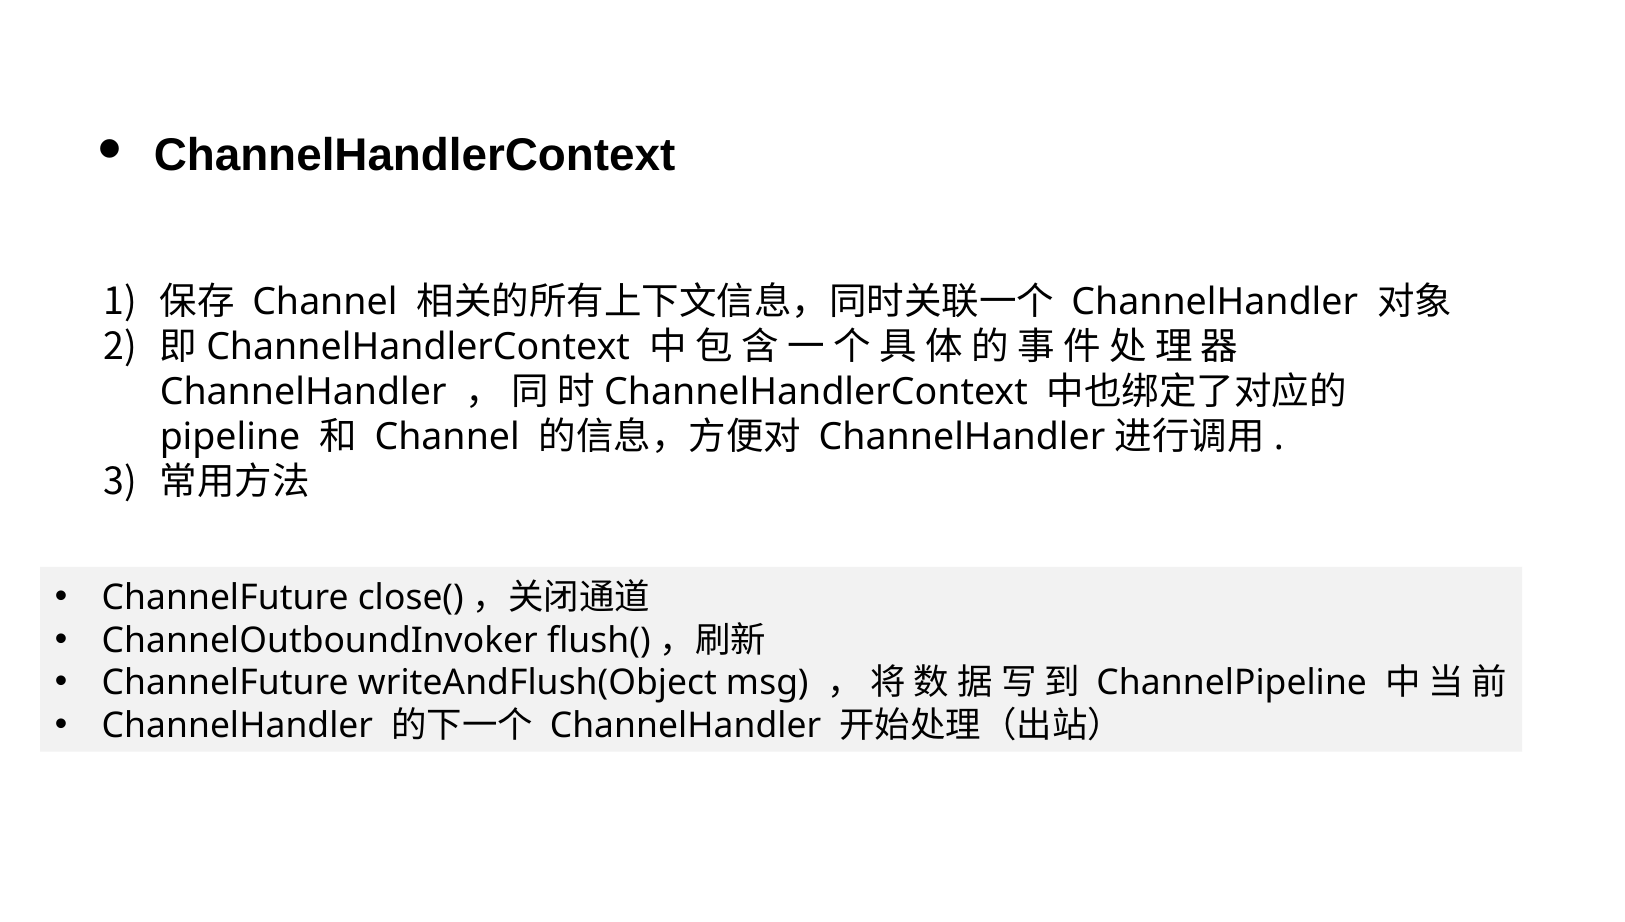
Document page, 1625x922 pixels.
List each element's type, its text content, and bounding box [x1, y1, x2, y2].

text_box ChannelFuture close()，关闭通道 ChannelOutboundInvoker flush()，刷新 ChannelFuture writeAndFlush(Object msg) ， 将 数 据 写 到 ChannelPipeline 中 当 前 ChannelHandler 的下一个 ChannelHandler 开始处理（出站） [40, 566, 1523, 752]
text_box 保存 Channel 相关的所有上下文信息，同时关联一个 ChannelHandler 对象 即ChannelHandlerContext 中 包 含 一 个 具 体 的 事 件 处 理 器 ChannelHandler ， 同 时ChannelHandlerContext 中也绑定了对应的 pipeline 和 Channel 的信息，方便对 ChannelHandler进行调用. 常用方法 [88, 224, 1498, 566]
text_box ChannelHandlerContext [82, 123, 1375, 188]
